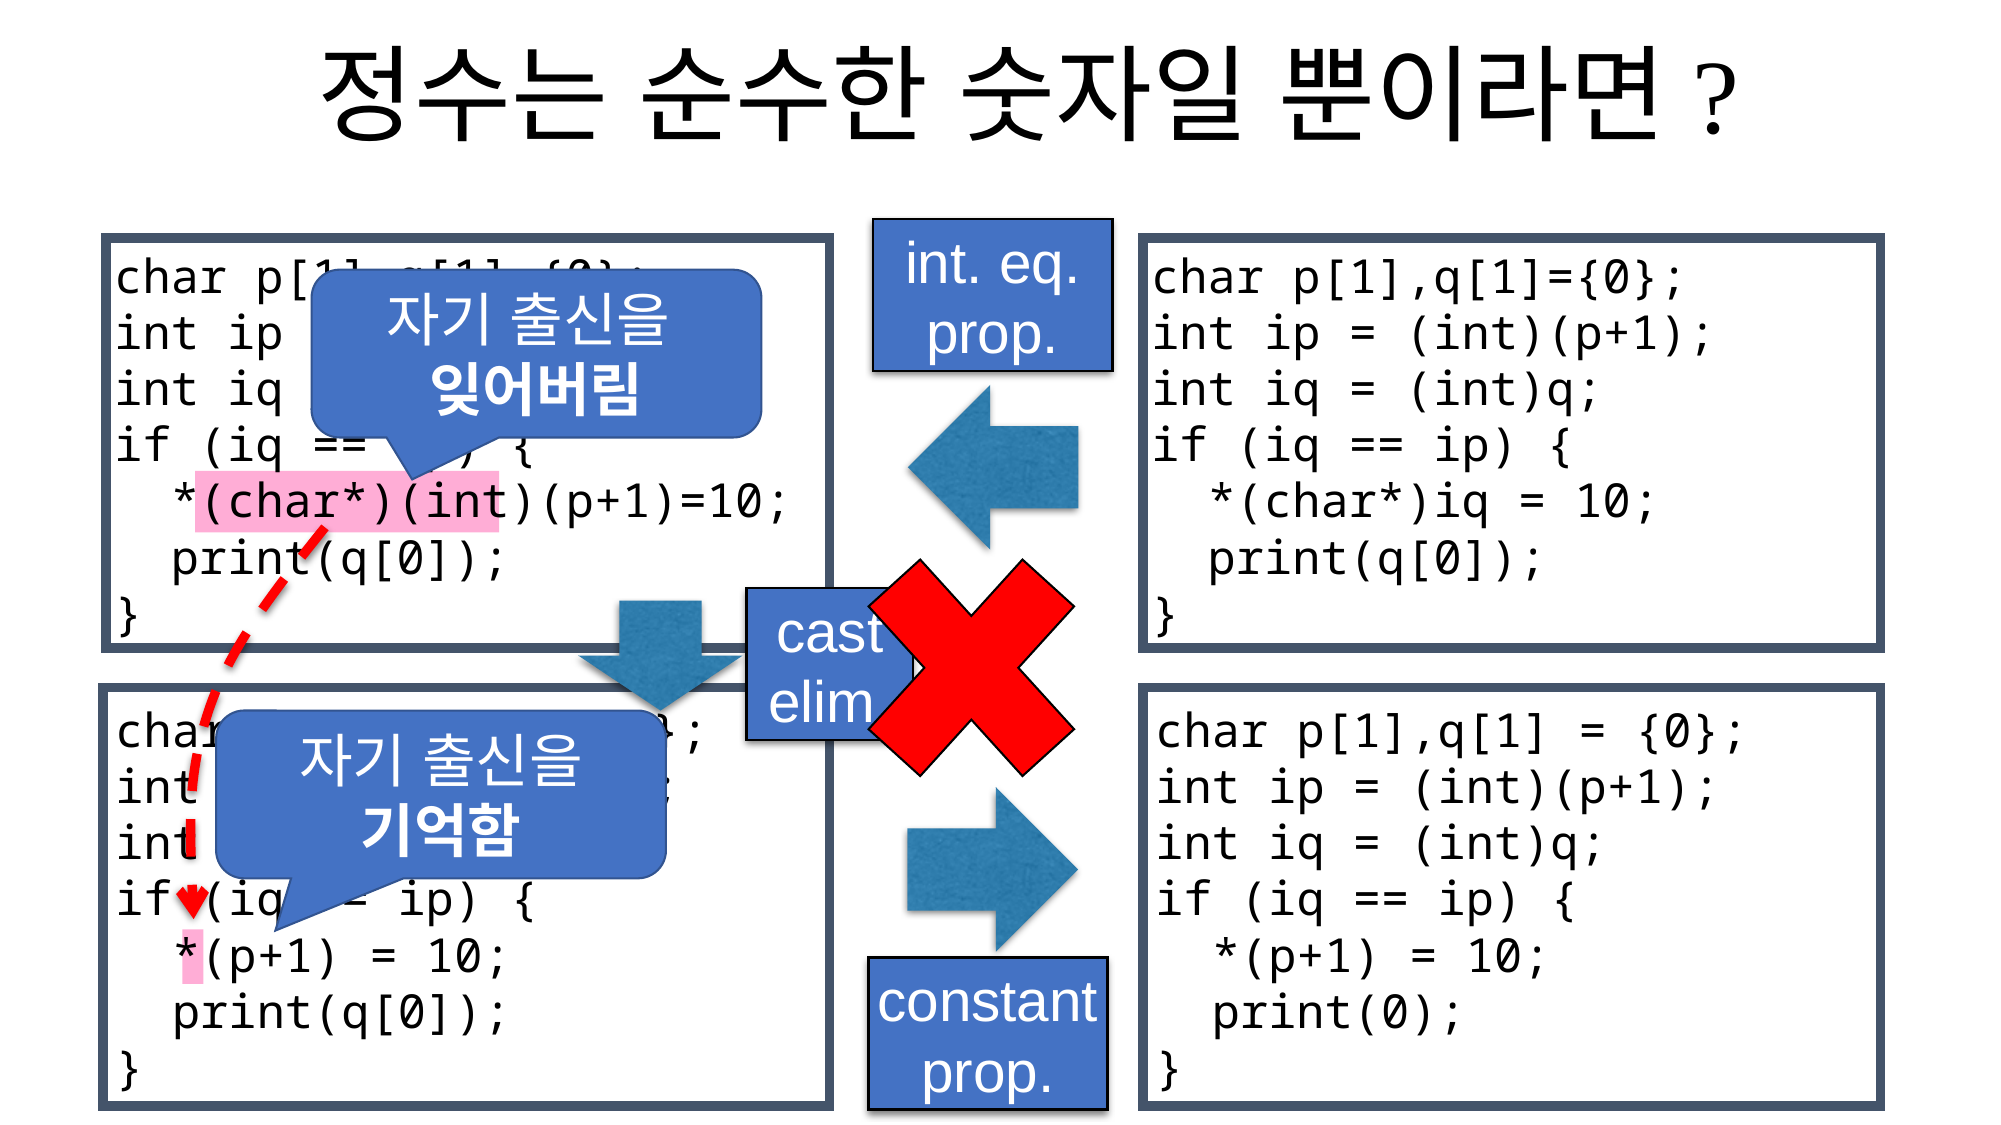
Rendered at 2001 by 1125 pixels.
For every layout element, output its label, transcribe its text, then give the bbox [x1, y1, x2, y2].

text_box [907, 787, 1079, 952]
text_box 자기 출신을 기억함 [214, 709, 667, 933]
slide_number 14 [937, 1067, 1020, 1114]
text_box [578, 600, 743, 711]
text_box [185, 527, 326, 920]
text_box char p[1],q[1]={0}; int ip = (int)(p+1); int iq = (int)q; if (iq == ip) { *(char*)iq = 10; print(q[0]); } [1142, 237, 1881, 649]
text_box int. eq. prop. [872, 219, 1113, 372]
title 정수는 순수한 숫자일 뿐이라면? [218, 0, 1839, 204]
text_box [907, 384, 1079, 550]
text_box cast elim. [746, 588, 914, 741]
text_box constant prop. [868, 957, 1108, 1110]
text_box char p[1],q[1]={0}; int ip = (int)(p+1); int iq = (int)q; if (iq == ip) { *(char*)(int)(p+1)=10; print(q[0]); } [105, 237, 831, 649]
text_box char p[1],q[1] = {0}; int ip = (int)(p+1); int iq = (int)q; if (iq == ip) { *(p+1) = 10; print(q[0]); } [102, 687, 831, 1107]
text_box [867, 558, 1076, 778]
text_box 자기 출신을 잊어버림 [310, 268, 763, 481]
text_box char p[1],q[1] = {0}; int ip = (int)(p+1); int iq = (int)q; if (iq == ip) { *(p+1) = 10; print(0); } [1142, 687, 1881, 1107]
